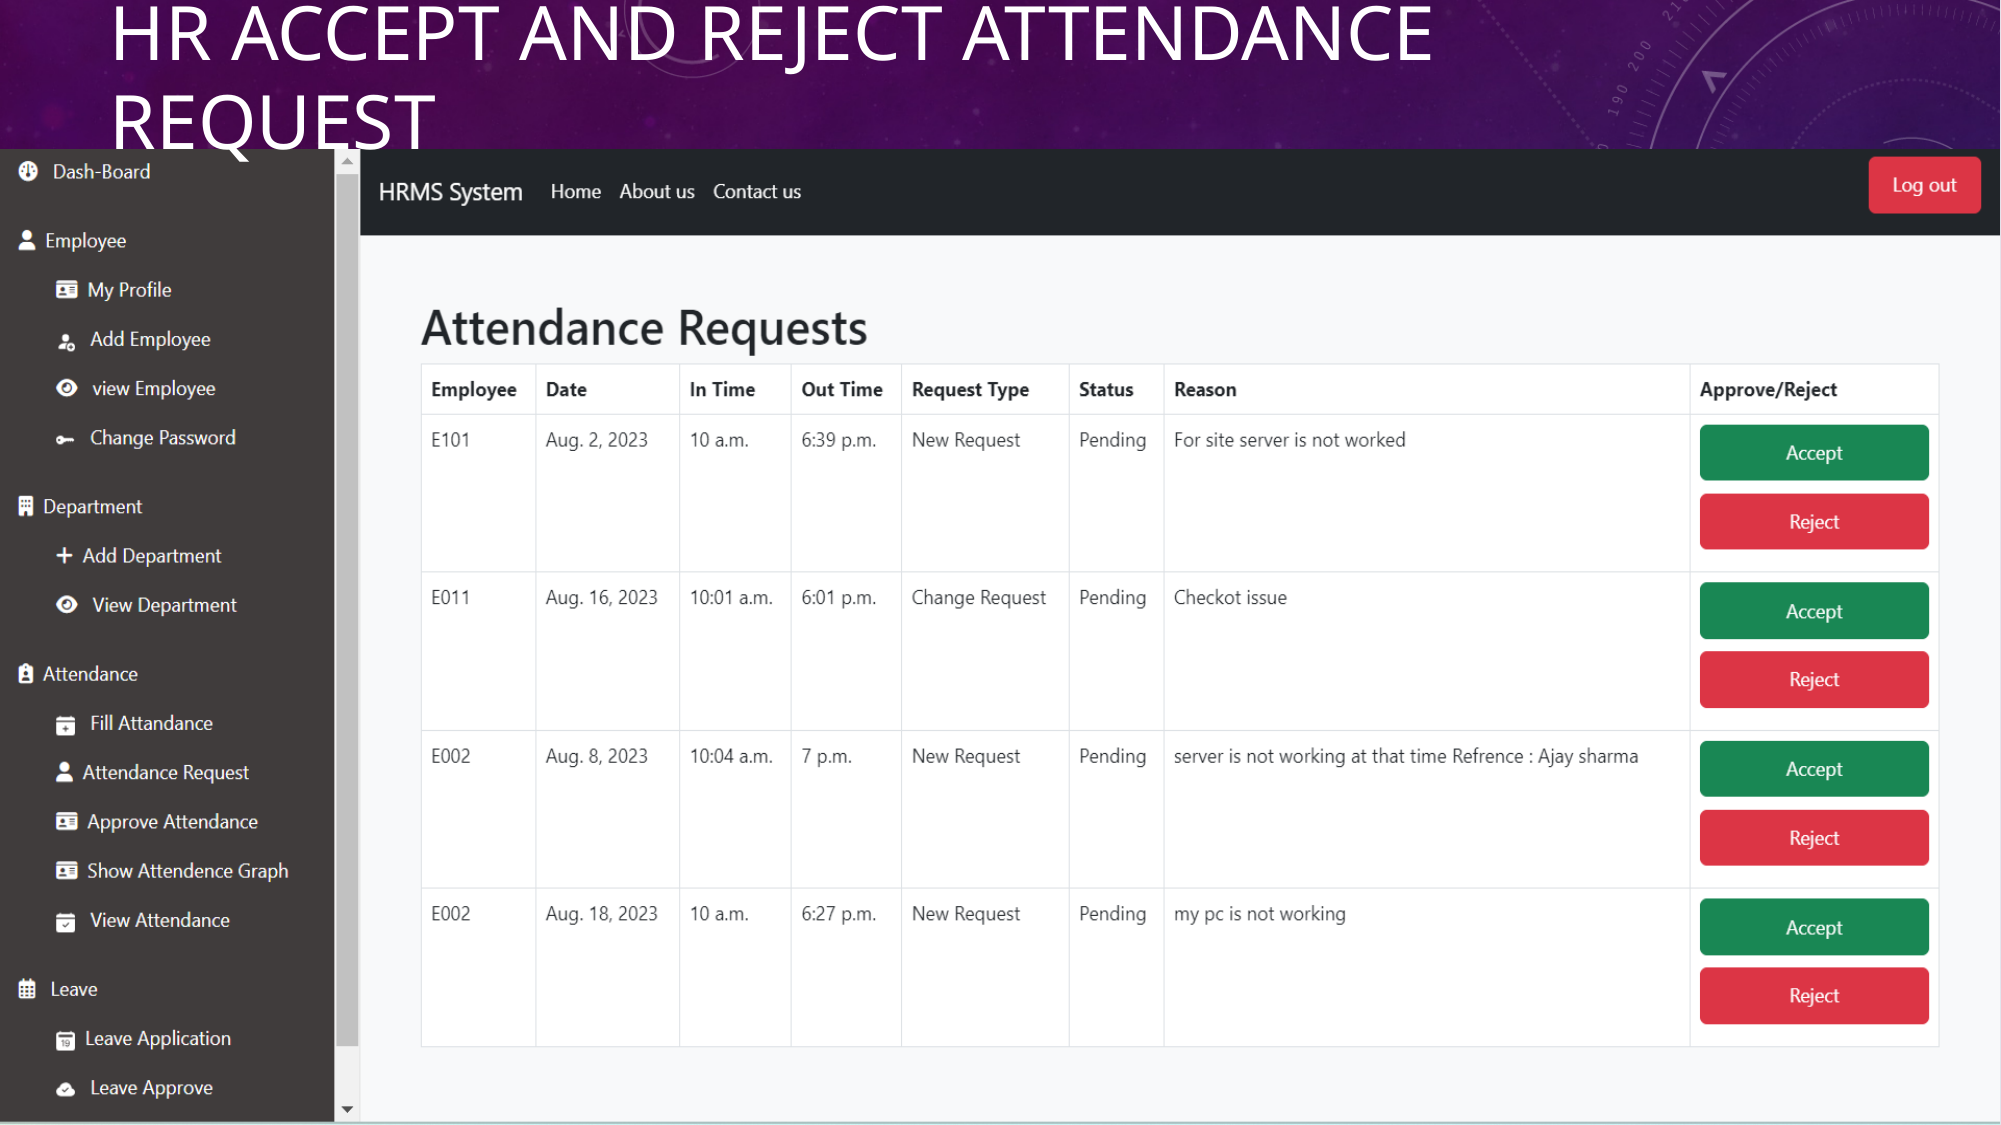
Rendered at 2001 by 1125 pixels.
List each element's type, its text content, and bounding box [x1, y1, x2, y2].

title HR Accept And Reject Attendance Request [94, 0, 1784, 149]
picture [0, 0, 2001, 1125]
